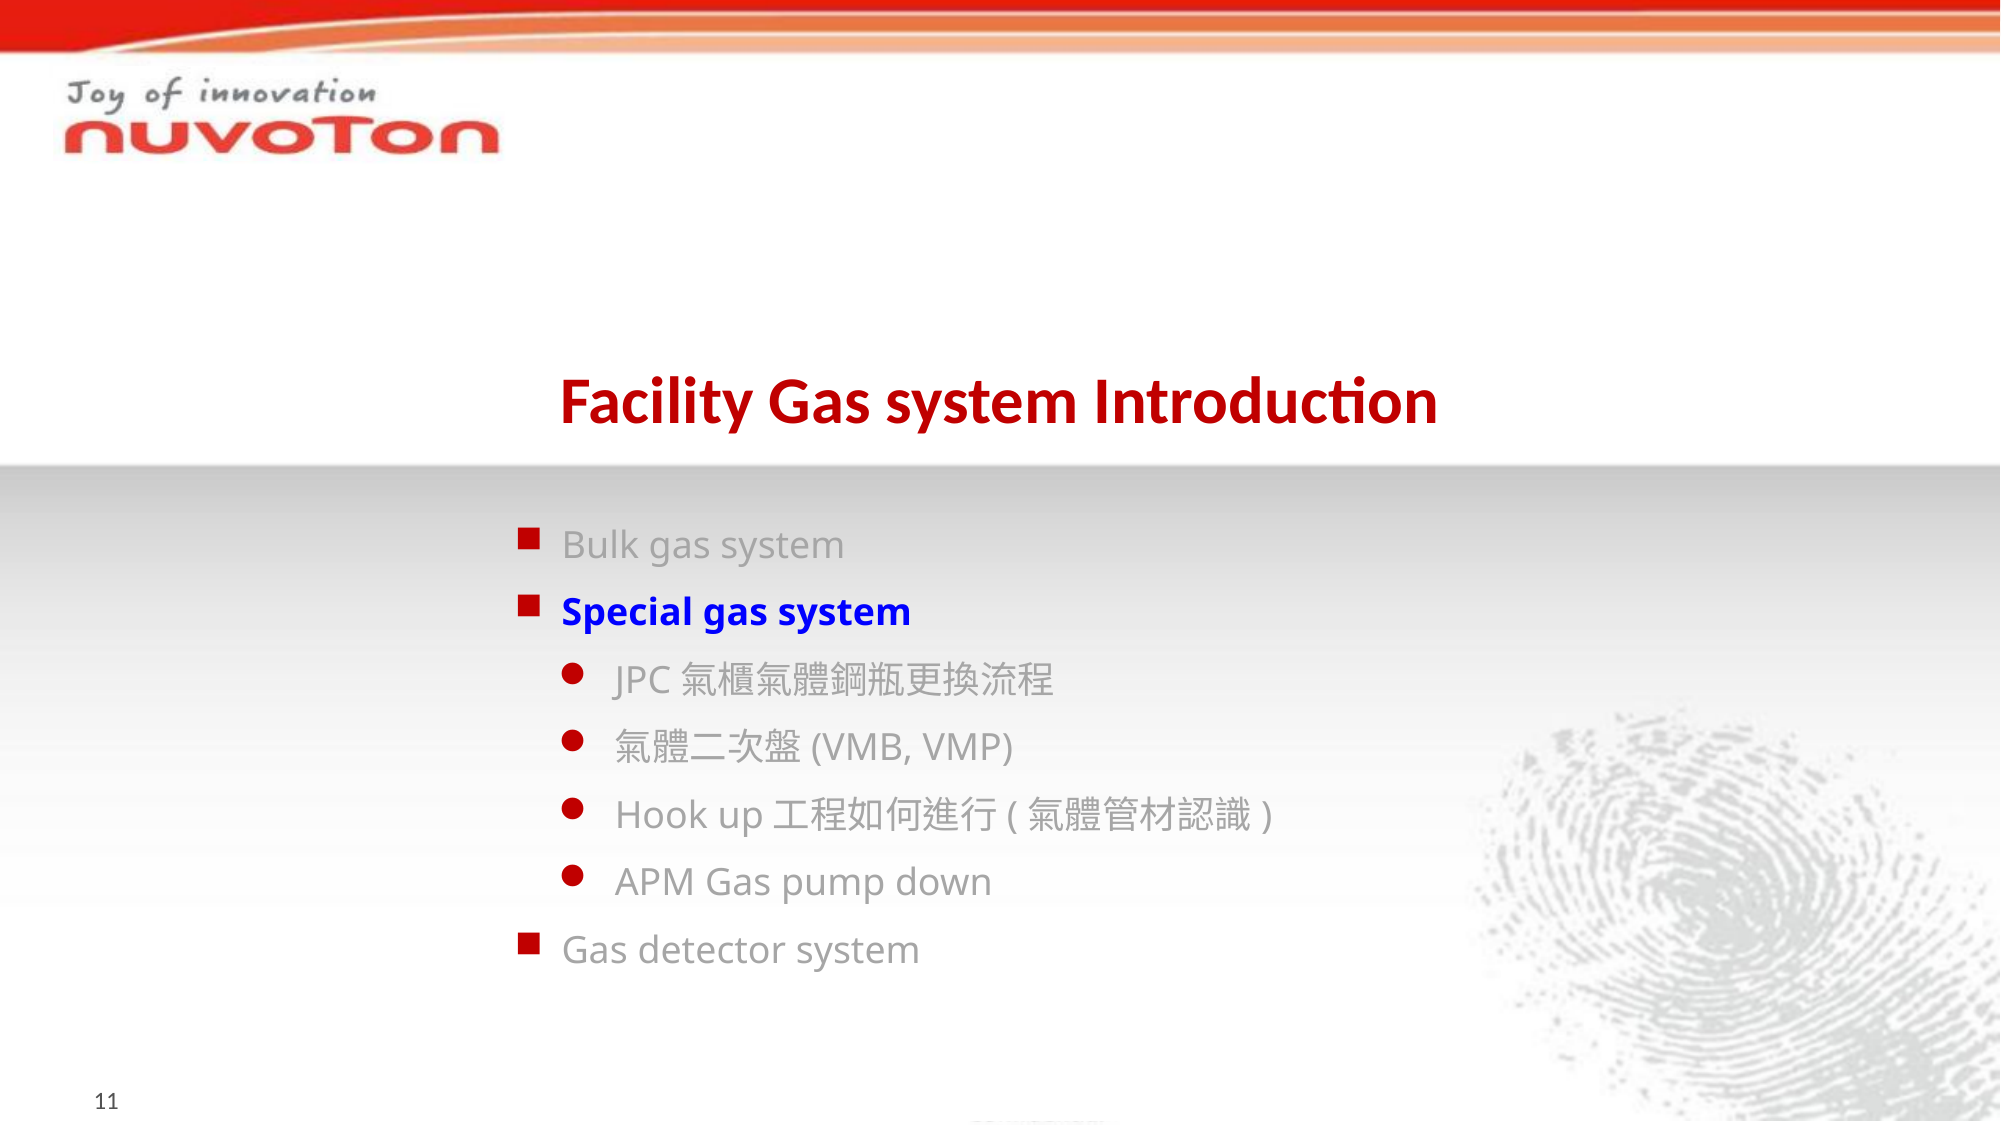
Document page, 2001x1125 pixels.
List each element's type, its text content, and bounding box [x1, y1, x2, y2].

title Facility Gas system Introduction [150, 326, 1850, 468]
slide_number 10 [0, 1069, 213, 1125]
text_box Bulk gas system Special gas system JPC氣櫃氣體鋼瓶更換流程 氣體二次盤(VMB, VMP) Hook up工程如何進行(氣體管材認識) APM Gas pump down Gas detector system [500, 490, 1500, 978]
picture [0, 0, 2001, 1125]
